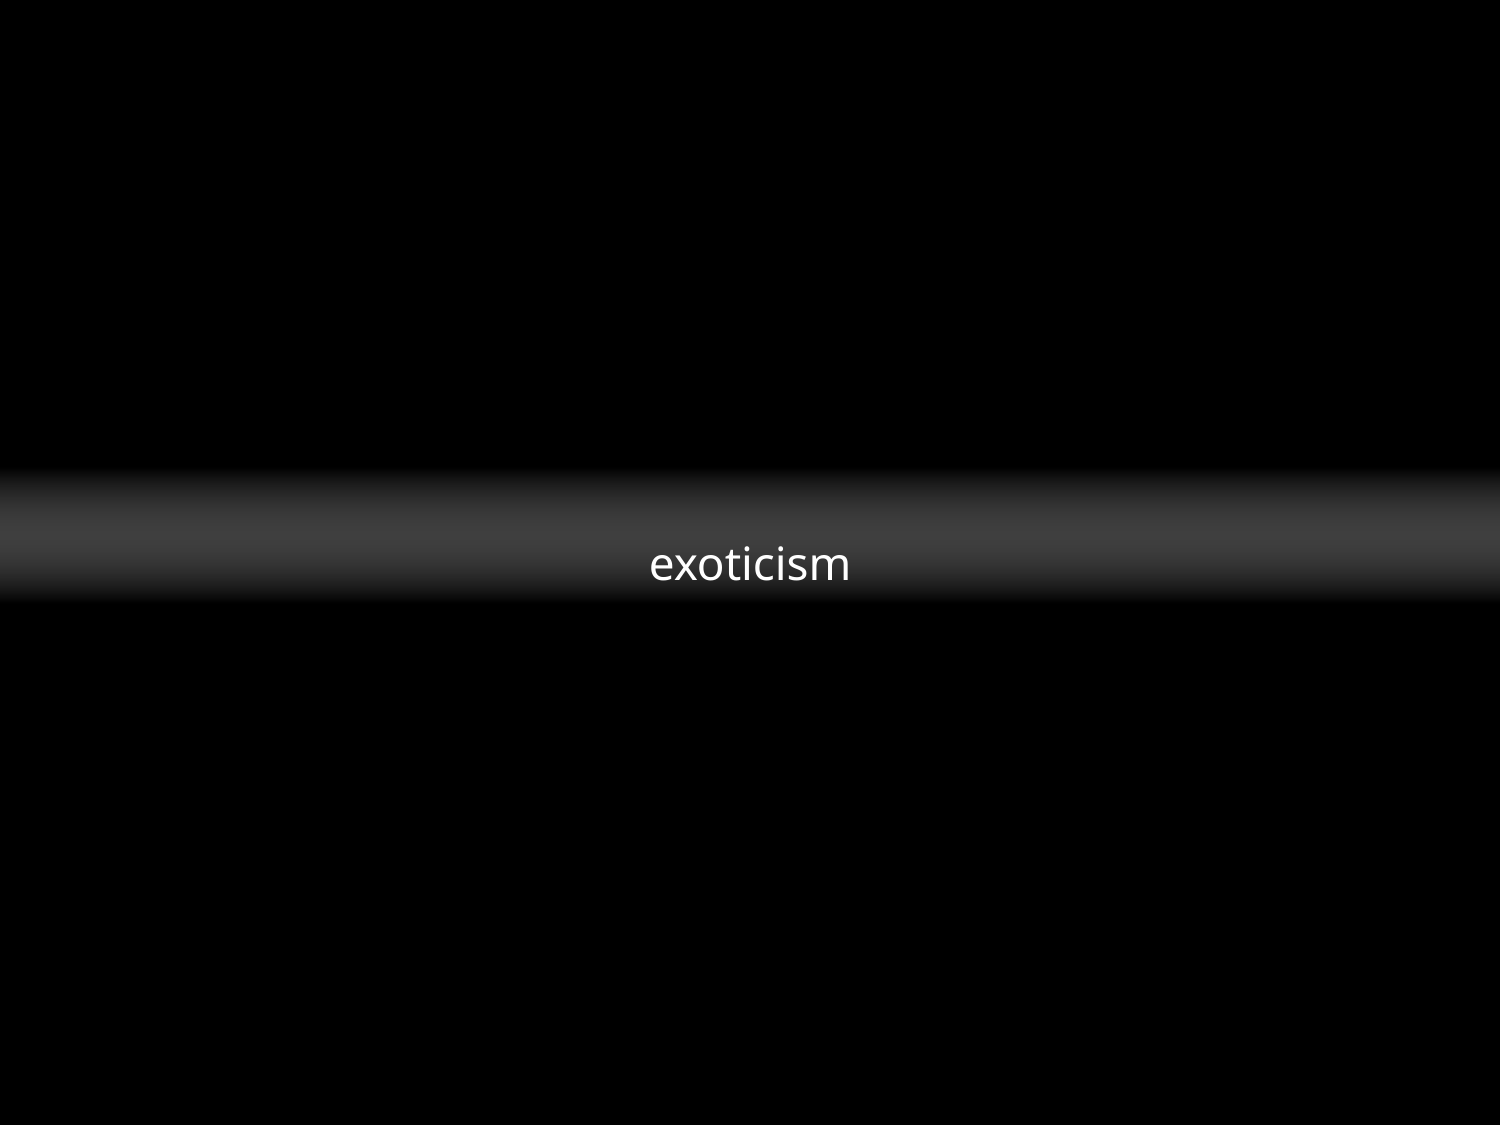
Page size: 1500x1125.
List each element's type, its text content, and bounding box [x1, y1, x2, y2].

text_box [0, 468, 1500, 1125]
text_box exoticism [200, 527, 1300, 598]
